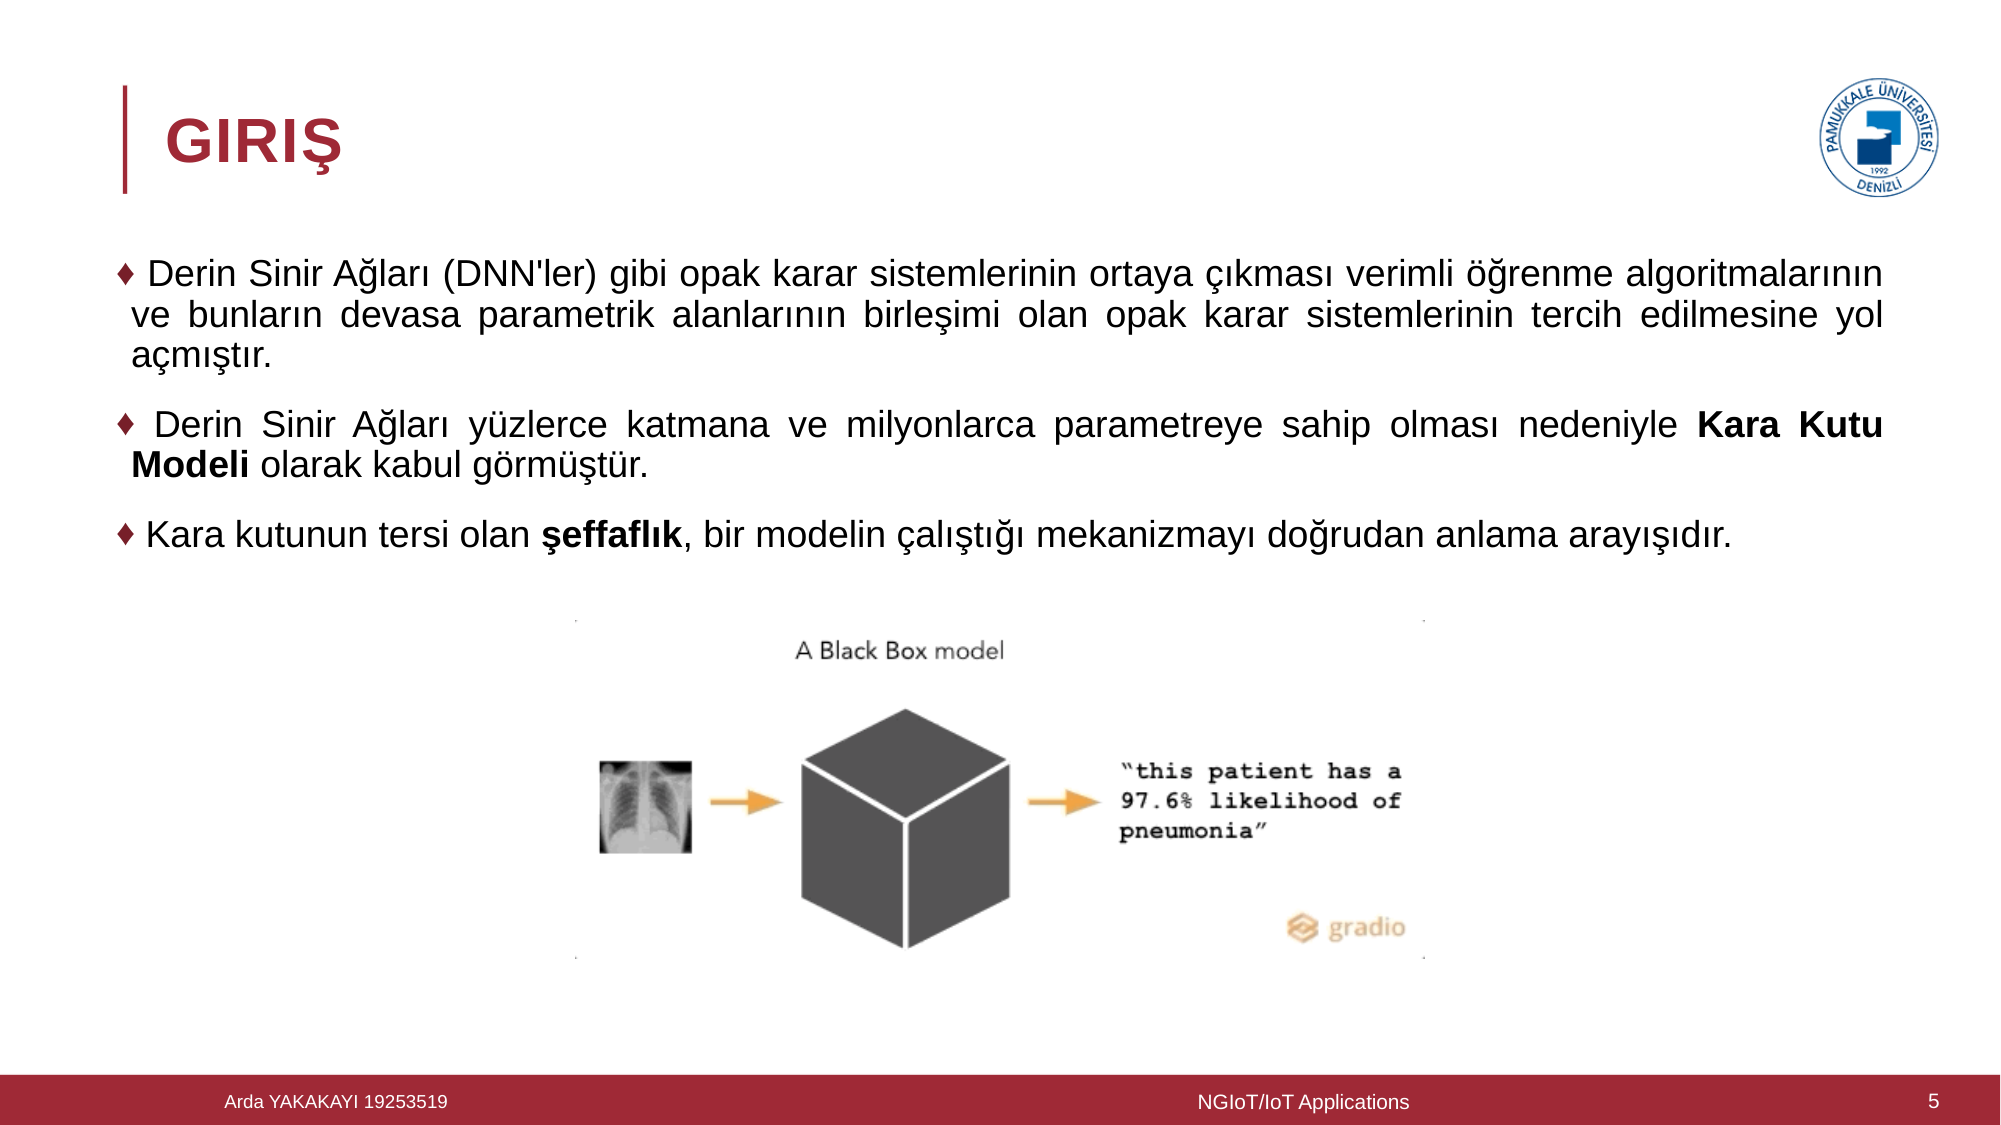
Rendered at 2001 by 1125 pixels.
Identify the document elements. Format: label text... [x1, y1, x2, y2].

footer NGIoT/IoT Applications [847, 1076, 1761, 1125]
picture [0, 0, 2001, 1125]
slide_number 5 [1850, 1077, 1955, 1123]
title Giriş [150, 72, 1883, 216]
list Derin Sinir Ağları (DNN'ler) gibi opak karar sistemlerinin ortaya çıkması verimli öğrenme algoritmalarının ve bunların devasa parametrik alanlarının birleşimi olan opak karar sistemlerinin tercih edilmesine yol açmıştır. Derin Sinir Ağları yüzlerce katmana ve milyonlarca parametreye sahip olması nedeniyle Kara Kutu Modeli olarak kabul görmüştür. Kara kutunun tersi olan şeffaflık, bir modelin çalıştığı mekanizmayı doğrudan anlama arayışıdır. [108, 246, 1892, 1073]
